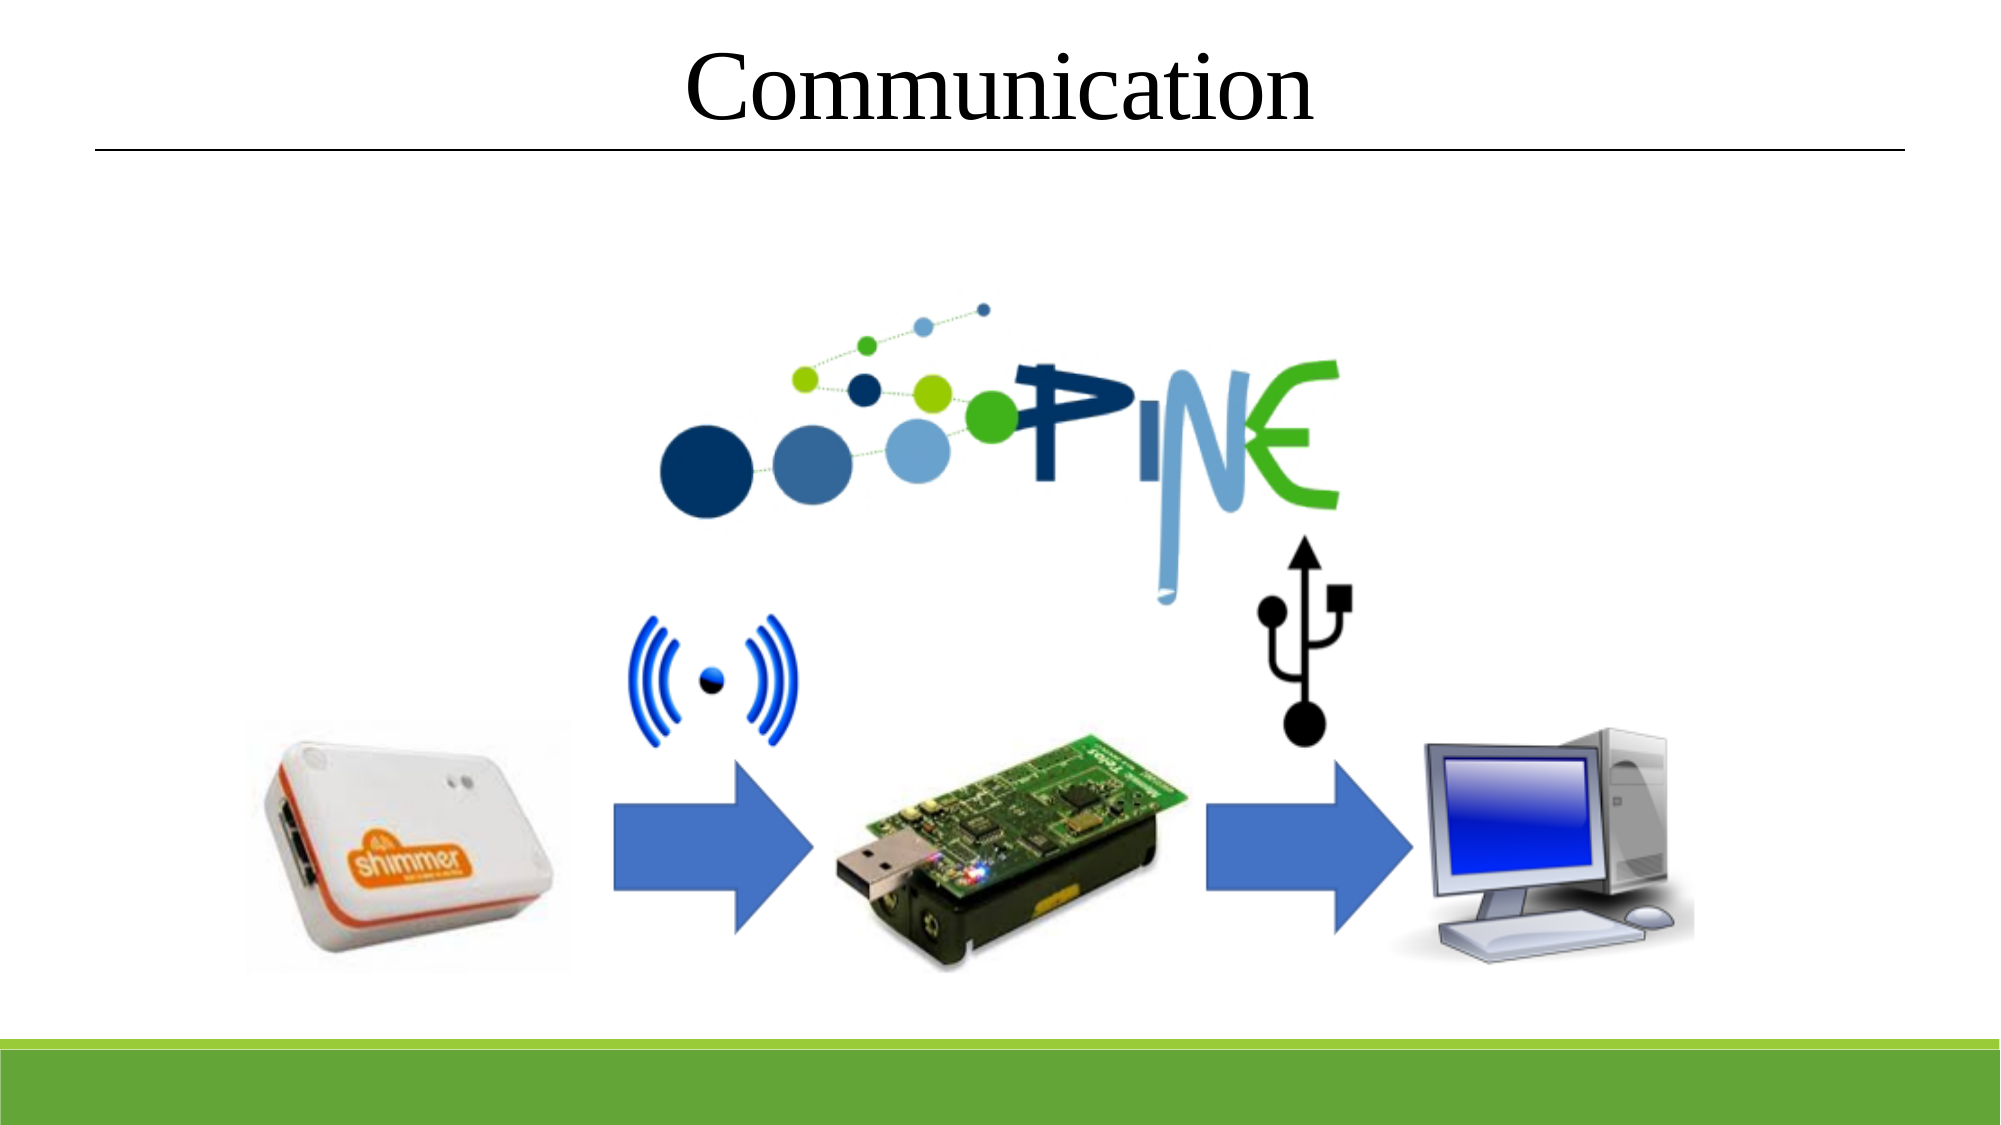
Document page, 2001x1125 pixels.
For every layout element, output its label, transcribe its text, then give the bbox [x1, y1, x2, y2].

picture [245, 282, 1709, 982]
text_box Communication [547, 30, 1453, 147]
